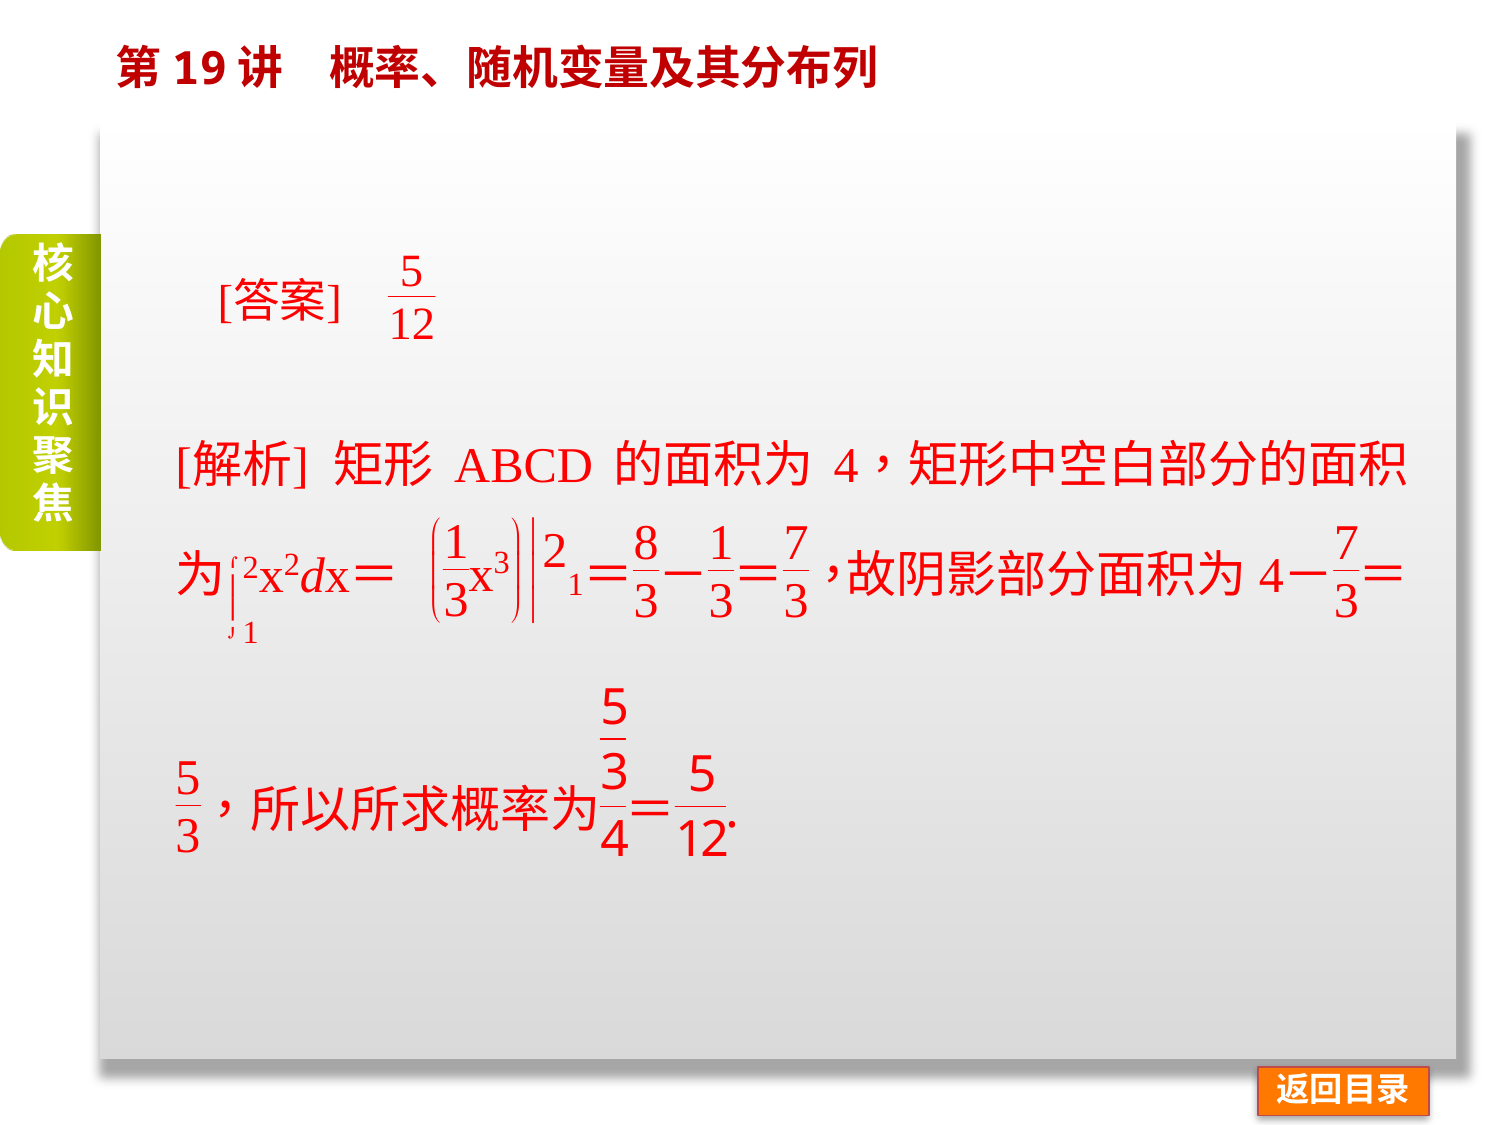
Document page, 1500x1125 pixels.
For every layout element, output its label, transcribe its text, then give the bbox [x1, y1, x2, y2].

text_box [175, 432, 1409, 921]
picture [0, 233, 101, 551]
text_box 返回目录 [1257, 1066, 1430, 1116]
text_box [170, 237, 624, 358]
title 第19讲 概率、随机变量及其分布列 [100, 27, 1199, 106]
